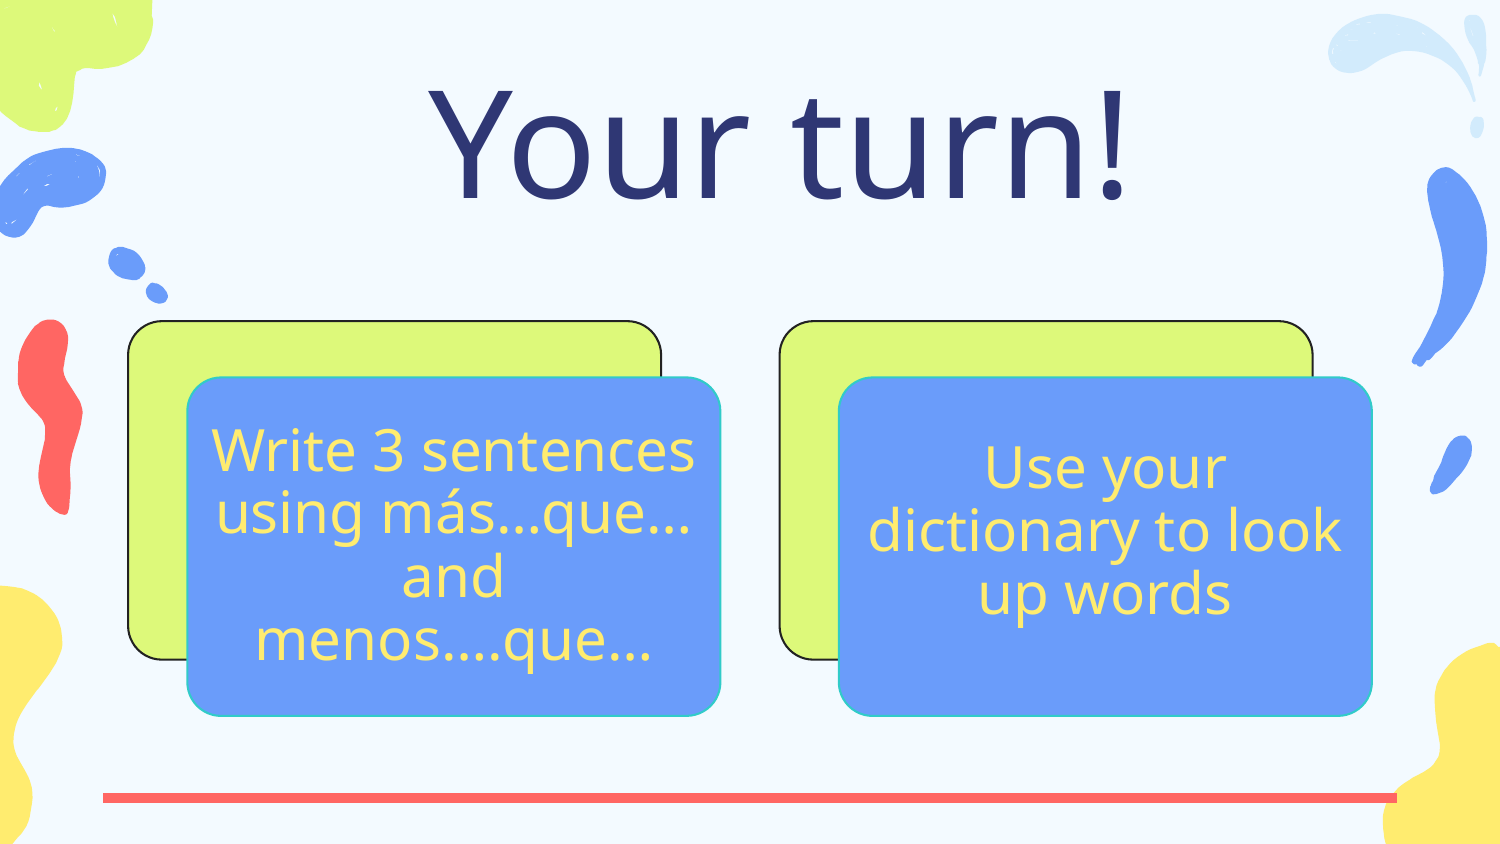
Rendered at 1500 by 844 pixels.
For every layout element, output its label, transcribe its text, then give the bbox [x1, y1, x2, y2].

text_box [127, 320, 1373, 717]
title Your turn! [317, 0, 1245, 277]
